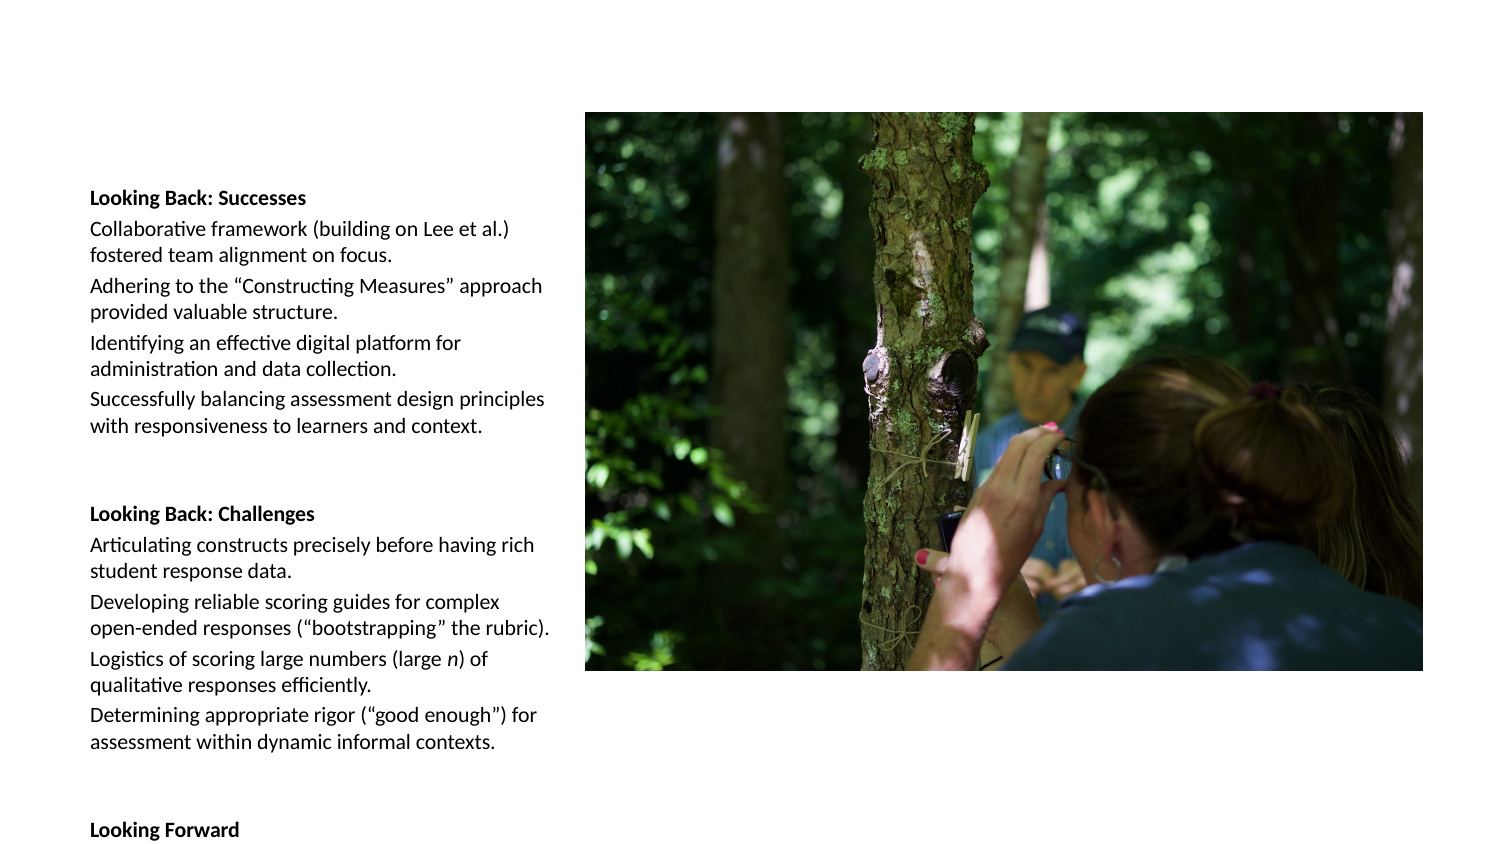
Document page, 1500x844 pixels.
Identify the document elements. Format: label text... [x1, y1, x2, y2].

list Looking Back: Successes Collaborative framework (building on Lee et al.) fostered team alignment on focus. Adhering to the “Constructing Measures” approach provided valuable structure. Identifying an effective digital platform for administration and data collection. Successfully balancing assessment design principles with responsiveness to learners and context. Looking Back: Challenges Articulating constructs precisely before having rich student response data. Developing reliable scoring guides for complex open-ended responses (“bootstrapping” the rubric). Logistics of scoring large numbers (large n) of qualitative responses efficiently. Determining appropriate rigor (“good enough”) for assessment within dynamic informal contexts. Looking Forward Analysis & Validation (V2c): Collect data from ~100-200 participants (camps, MS/HS classrooms). Analyze for construct validity and inter-rater reliability. Dissemination: Share findings, construct maps, items, process, and validity/reliability evidence via publications, presentations, and open resources. Efficiency: Explore Machine Learning (ML) to support or automate scoring of open-ended responses. New Applications: Investigate assessment use for measuring teacher learning in data science Potential Future Work Adapt assessment for different informal/formal contexts or age groups. [75, 176, 569, 754]
picture [585, 112, 1424, 671]
